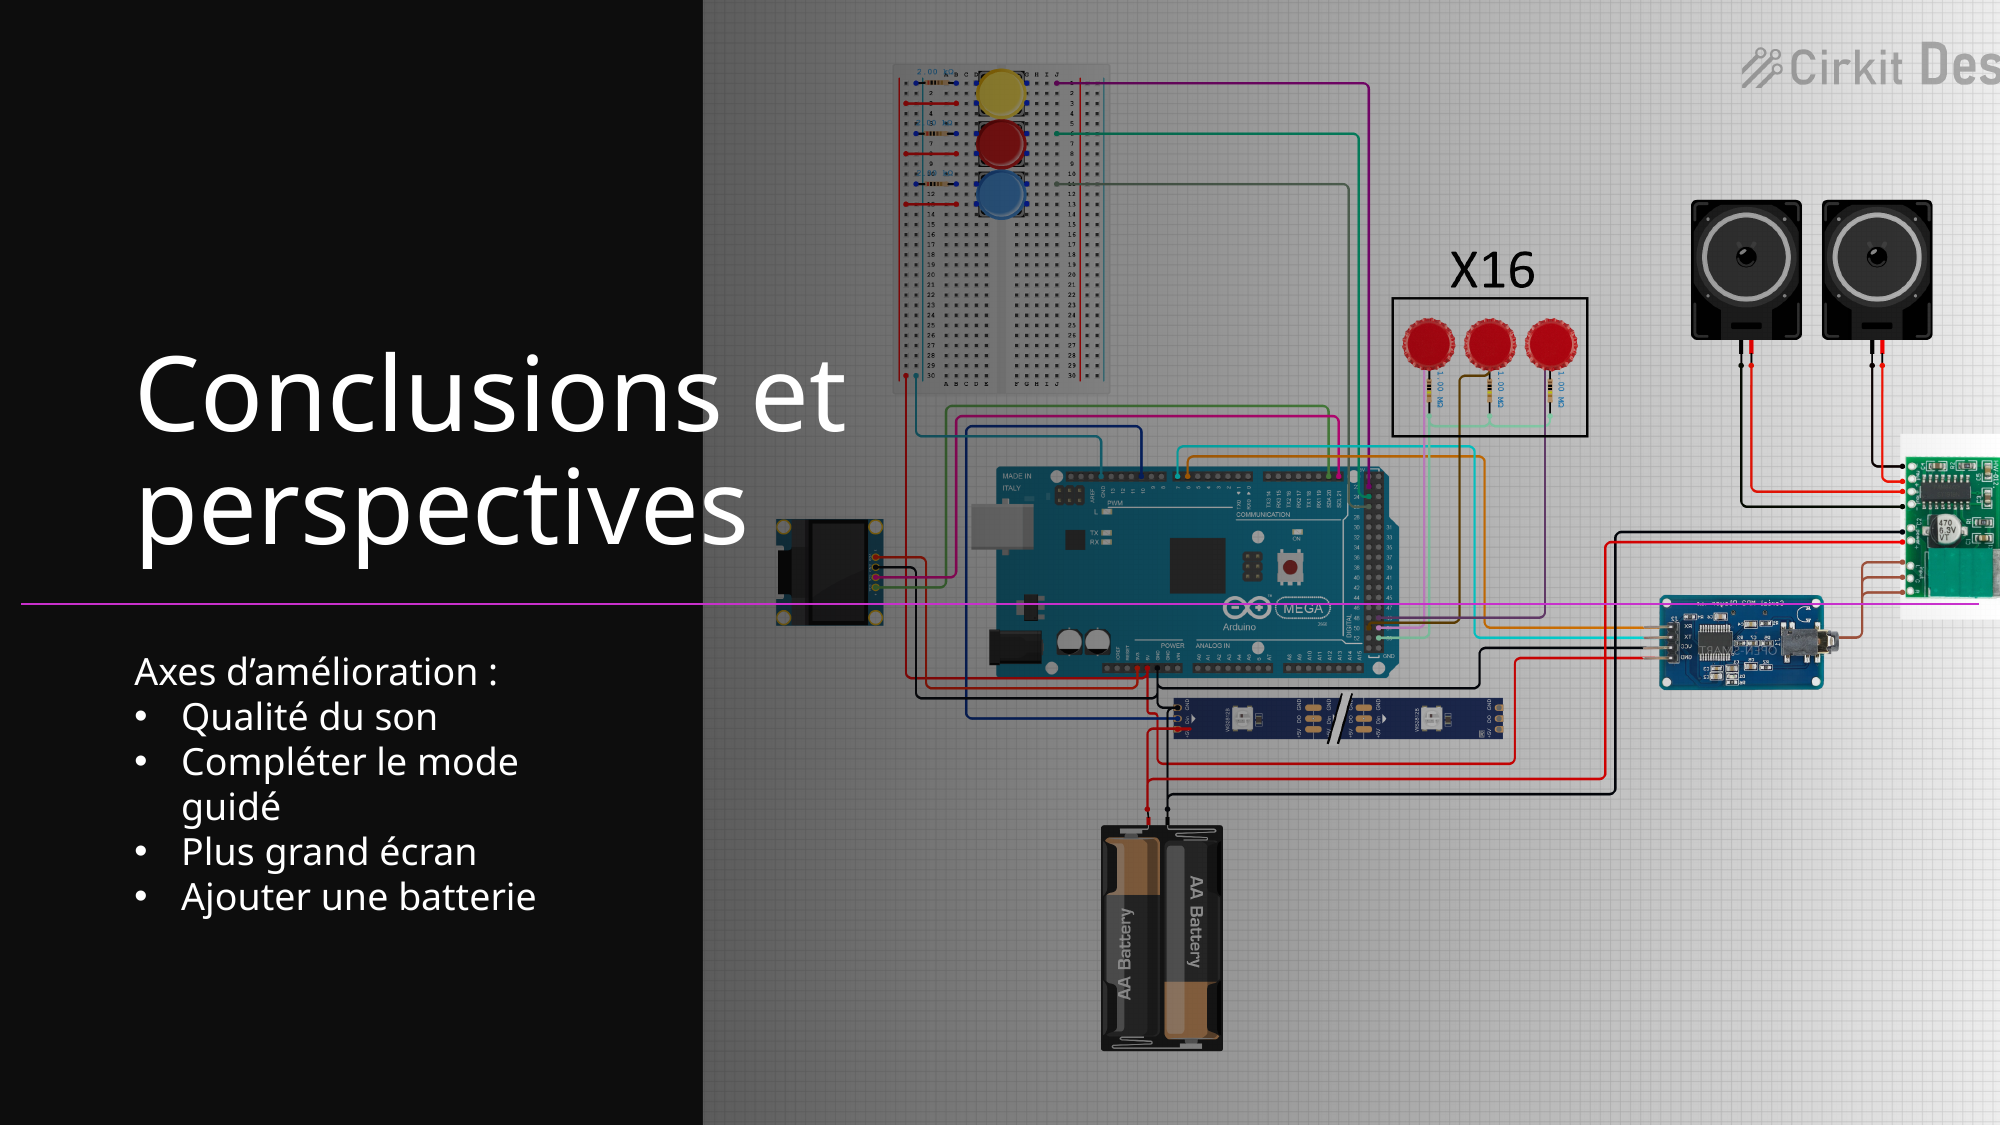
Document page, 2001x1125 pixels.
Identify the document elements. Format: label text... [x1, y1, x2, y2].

picture [702, 0, 2000, 1125]
title Conclusions et perspectives [119, 182, 702, 575]
text_box [0, 0, 702, 1125]
text_box Axes d’amélioration : Qualité du son Compléter le mode guidé Plus grand écran Ajouter une batterie [119, 640, 642, 971]
